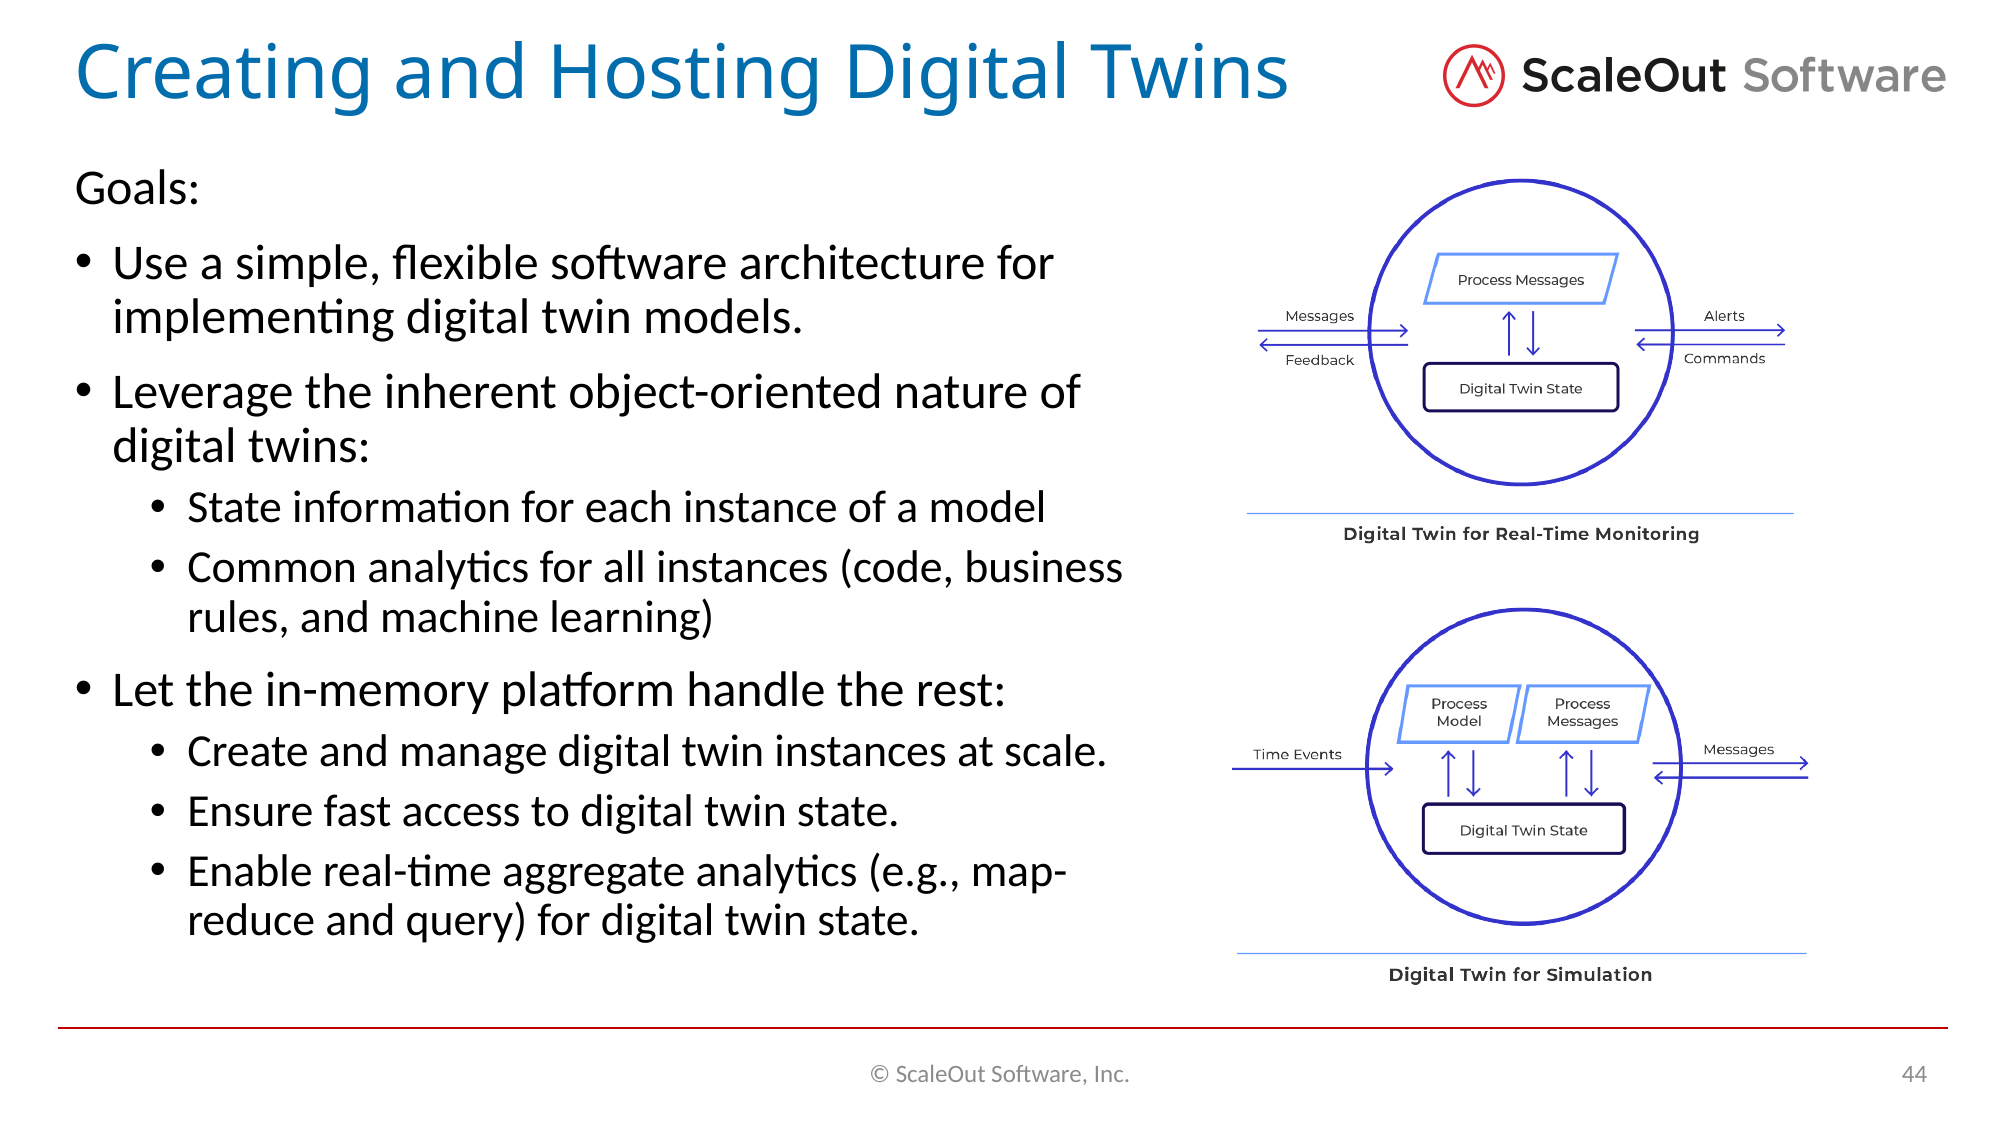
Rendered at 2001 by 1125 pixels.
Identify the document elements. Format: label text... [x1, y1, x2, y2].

title Creating and Hosting Digital Twins [59, 18, 1438, 131]
picture [1175, 145, 1865, 1028]
list Goals: Use a simple, flexible software architecture for implementing digital twin models. Leverage the inherent object-oriented nature of digital twins: State information for each instance of a model Common analytics for all instances (code, business rules, and machine learning) Let the in-memory platform handle the rest: Create and manage digital twin instances at scale. Ensure fast access to digital twin state. Enable real-time aggregate analytics (e.g., map-reduce and query) for digital twin state. [59, 153, 1165, 1028]
slide_number 44 [1598, 1042, 1943, 1103]
picture [1438, 37, 1955, 115]
footer © ScaleOut Software, Inc. [549, 1042, 1450, 1103]
